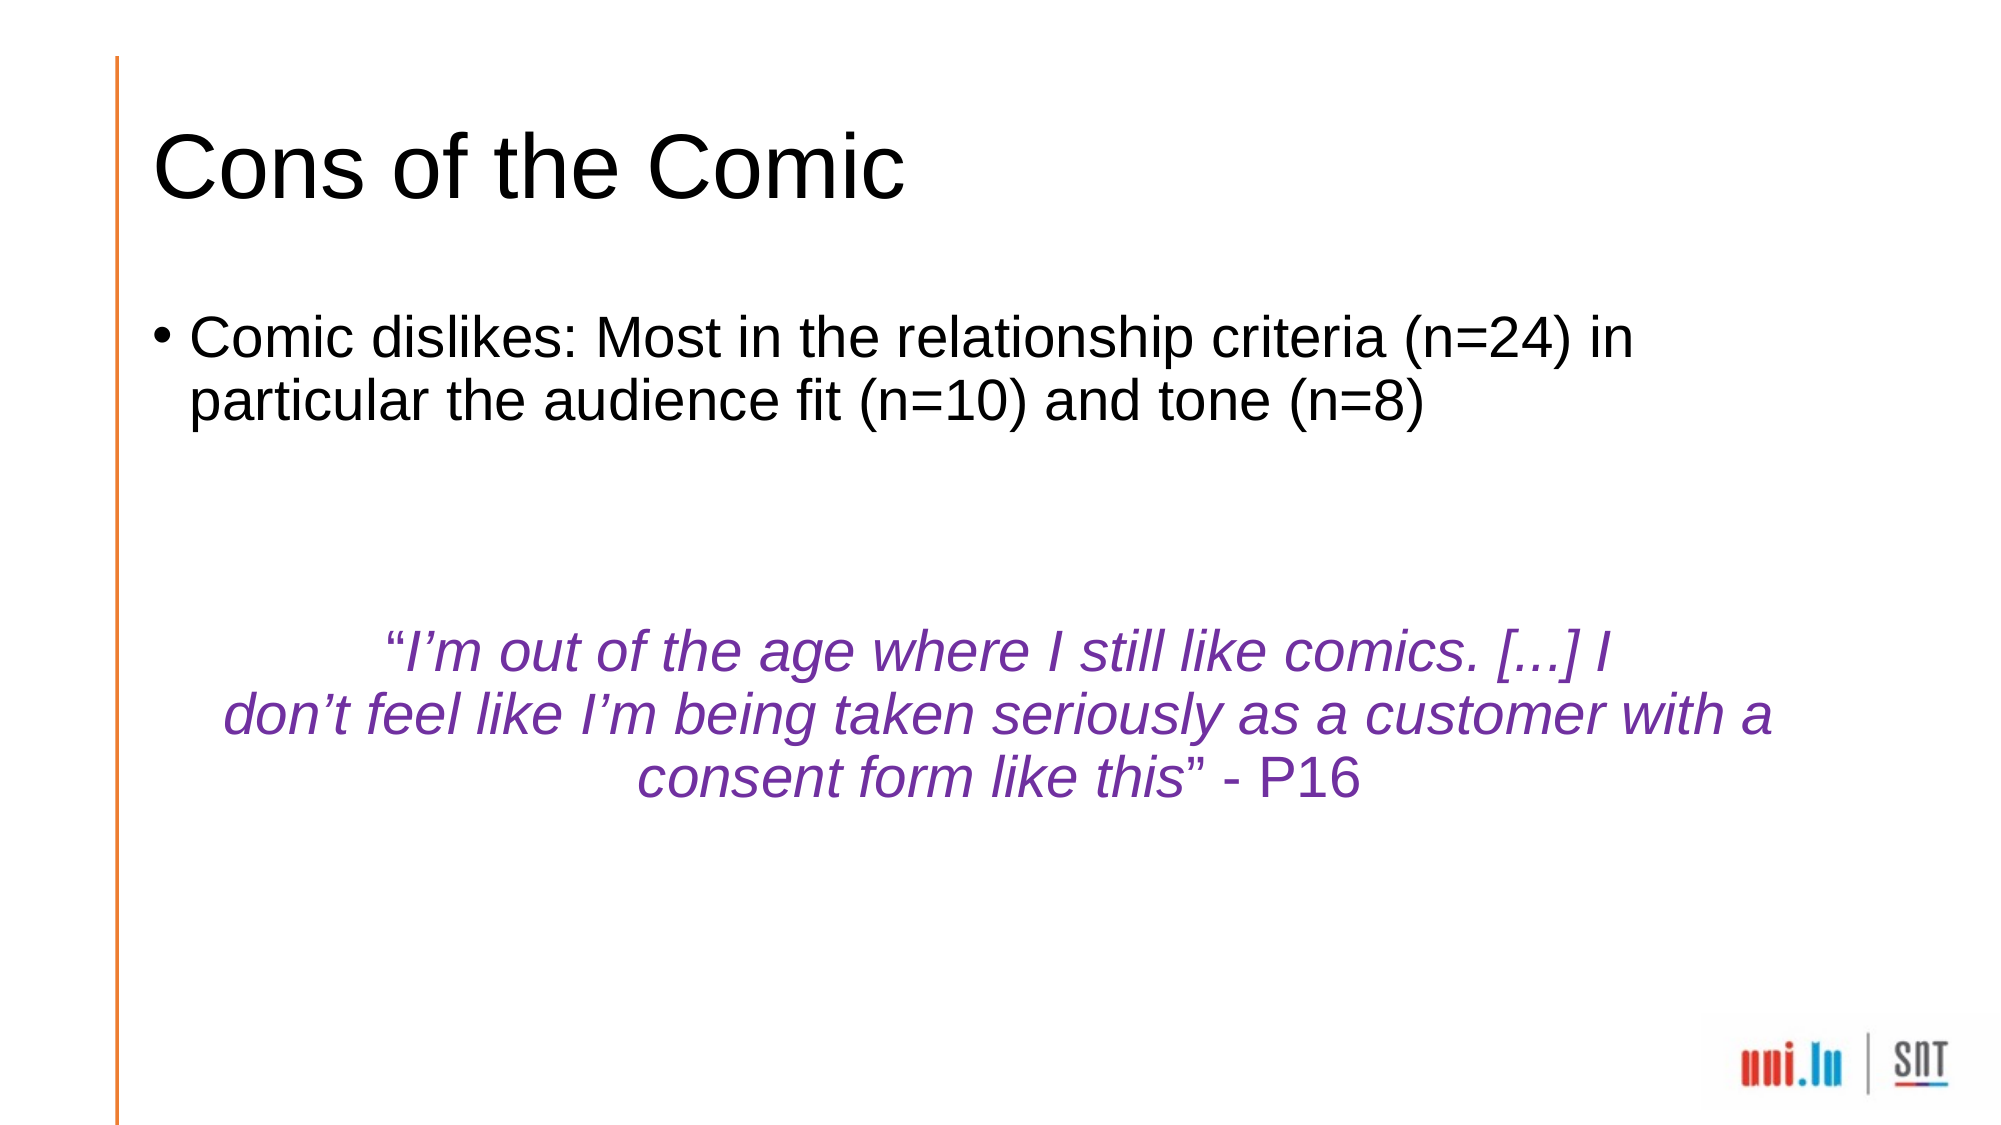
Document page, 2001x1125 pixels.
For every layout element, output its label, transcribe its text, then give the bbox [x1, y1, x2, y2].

picture [1701, 1013, 2000, 1110]
title Cons of the Comic [137, 59, 1863, 278]
list Comic dislikes: Most in the relationship criteria (n=24) in particular the audience fit (n=10) and tone (n=8) “I’m out of the age where I still like comics. [...] I don’t feel like I’m being taken seriously as a customer with a consent form like this” - P16 [137, 299, 1863, 1014]
